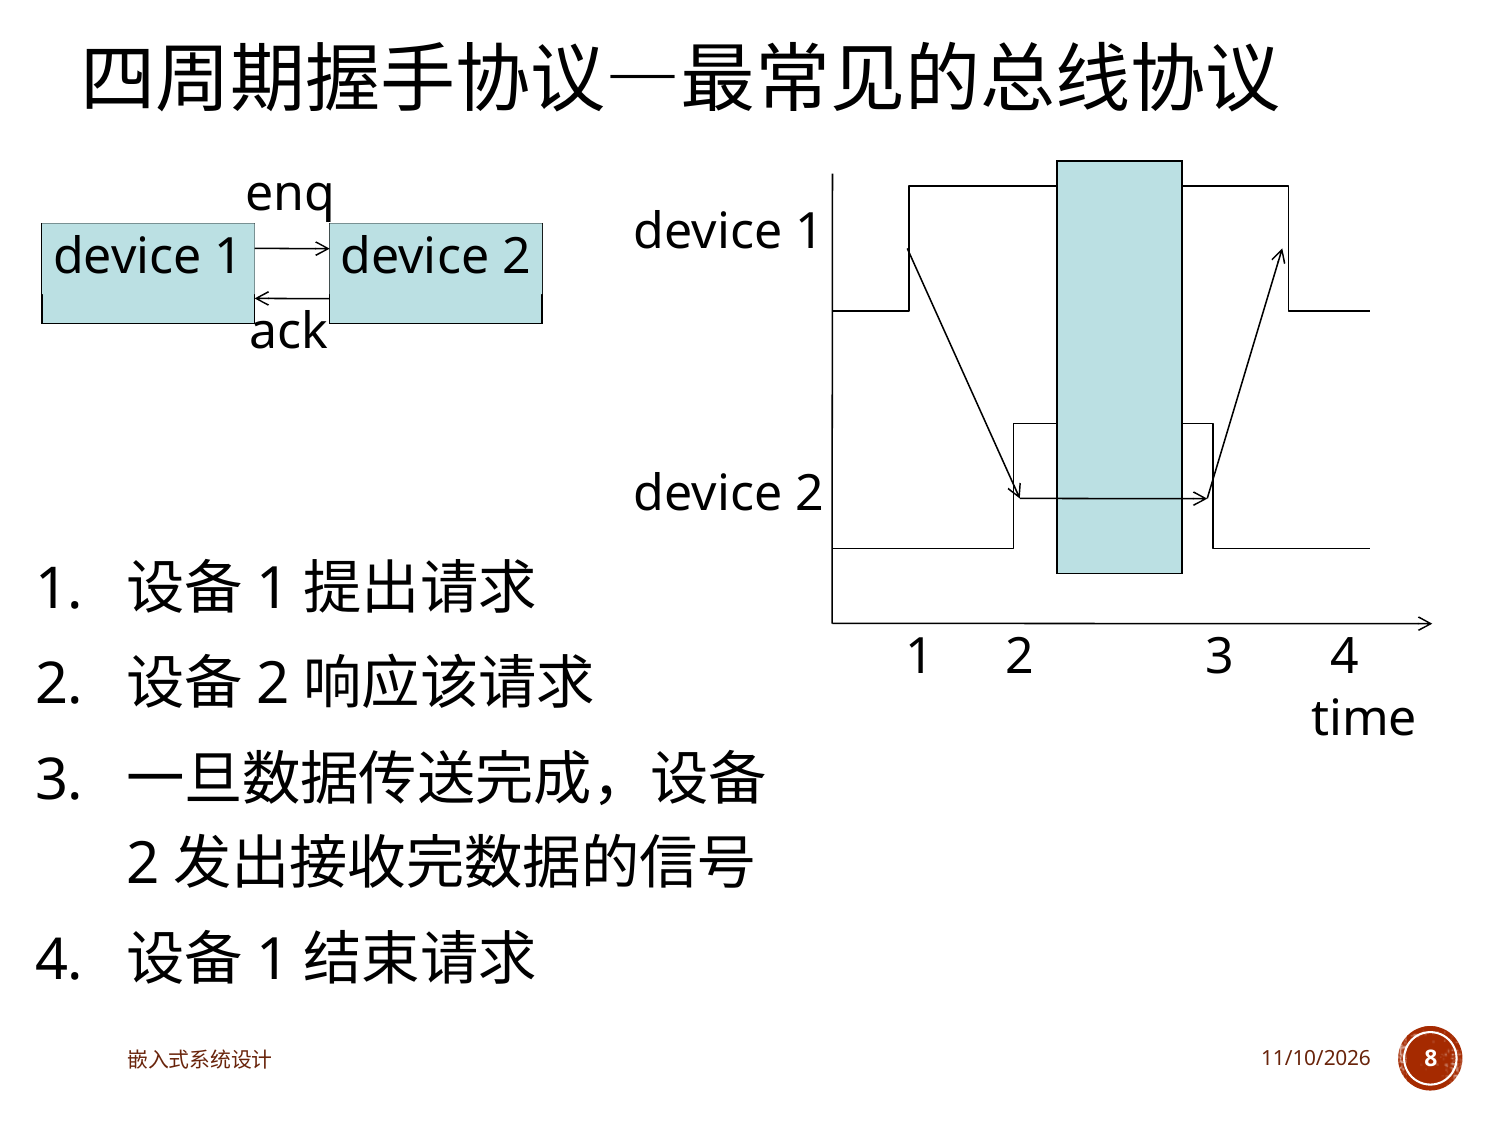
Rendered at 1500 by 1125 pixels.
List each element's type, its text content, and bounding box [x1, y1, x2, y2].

text_box time [1304, 685, 1424, 746]
text_box [1207, 185, 1370, 311]
text_box ack [243, 298, 336, 359]
text_box [832, 255, 921, 311]
text_box 设备1提出请求 设备2响应该请求 一旦数据传送完成，设备2发出接收完数据的信号 设备1结束请求 [26, 527, 805, 1029]
text_box [1183, 185, 1208, 194]
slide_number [982, 1028, 1386, 1089]
text_box [909, 185, 1057, 281]
text_box [1183, 423, 1208, 432]
text_box enq [239, 160, 343, 221]
text_box [1057, 499, 1183, 574]
text_box [1207, 248, 1286, 499]
text_box [907, 248, 1021, 498]
text_box 3 [1198, 623, 1241, 684]
text_box device 2 [627, 460, 831, 521]
text_box [832, 490, 1014, 549]
footer 嵌入式系统设计 [112, 1028, 891, 1089]
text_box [332, 225, 540, 321]
title 四周期握手协议—最常见的总线协议 [65, 19, 1341, 131]
text_box 4 [1323, 623, 1366, 684]
text_box 2 [998, 623, 1041, 684]
slide_number 8 [1391, 1028, 1471, 1089]
text_box [1013, 423, 1057, 488]
text_box [1212, 468, 1370, 549]
text_box [1183, 423, 1216, 478]
text_box [255, 241, 330, 256]
text_box device 1 [627, 198, 831, 259]
text_box [1057, 160, 1183, 498]
text_box 1 [898, 623, 941, 684]
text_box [44, 225, 254, 321]
